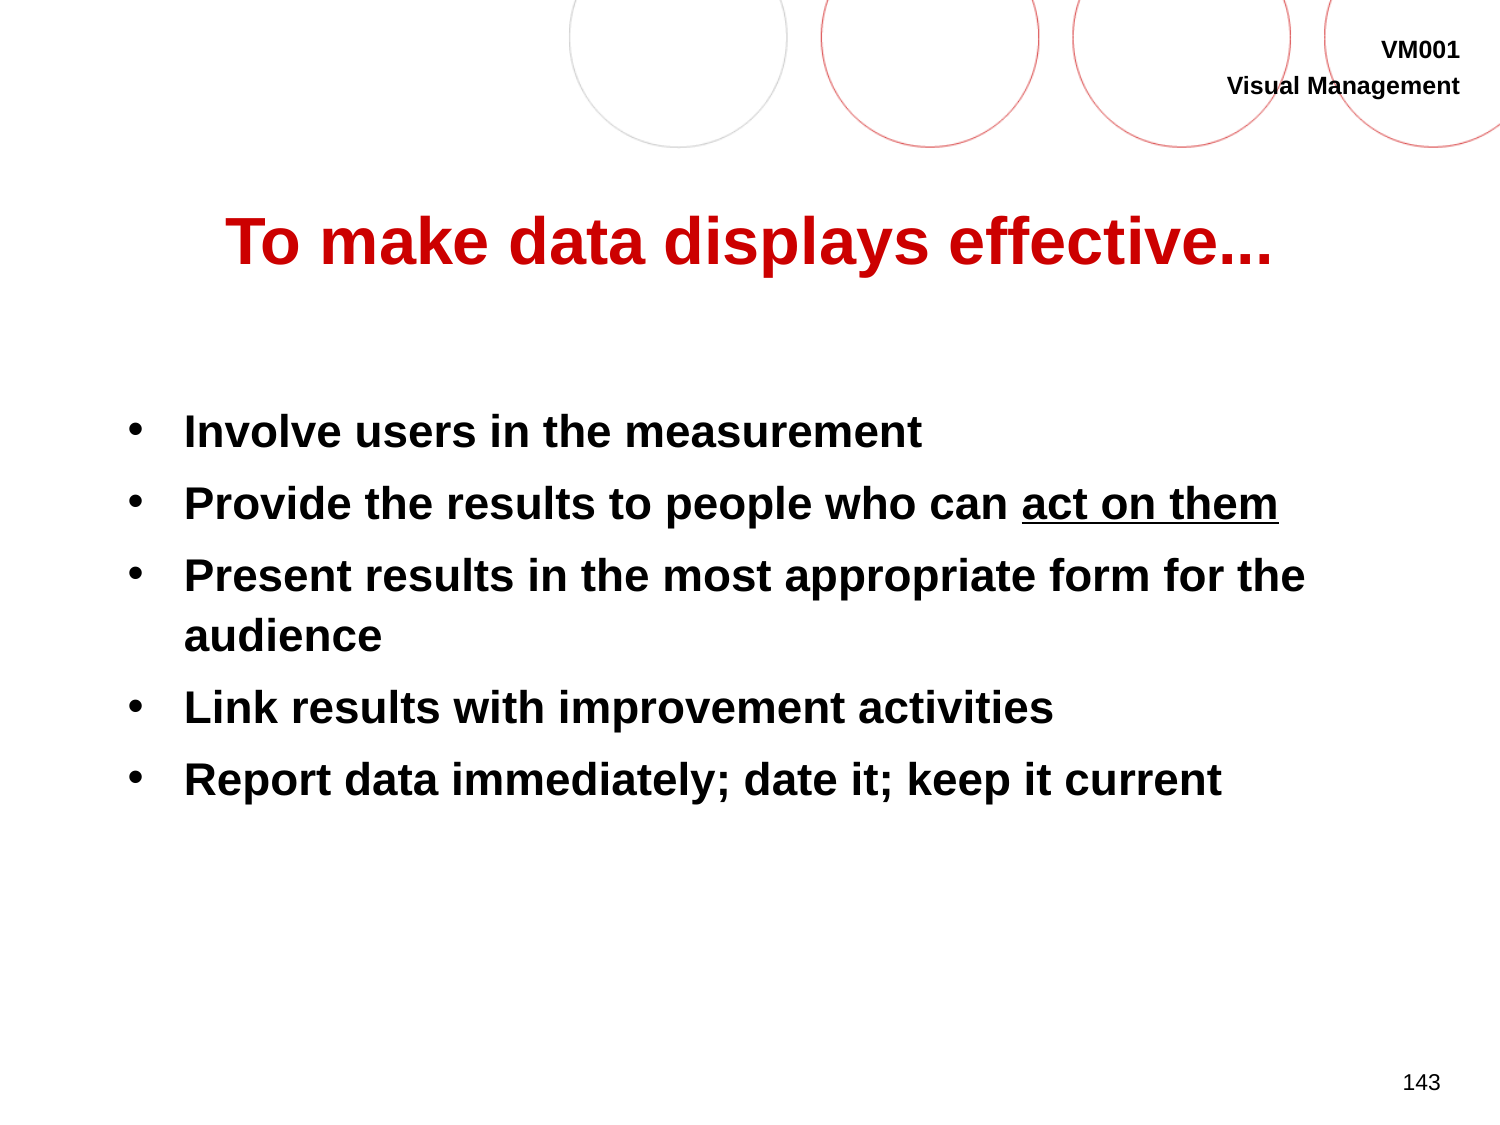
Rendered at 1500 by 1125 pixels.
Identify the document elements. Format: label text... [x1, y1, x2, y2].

picture [568, 0, 1500, 149]
title To make data displays effective... [43, 200, 1457, 288]
list Involve users in the measurement Provide the results to people who can act on them Present results in the most appropriate form for the audience Link results with improvement activities Report data immediately; date it; keep it current [112, 388, 1388, 882]
